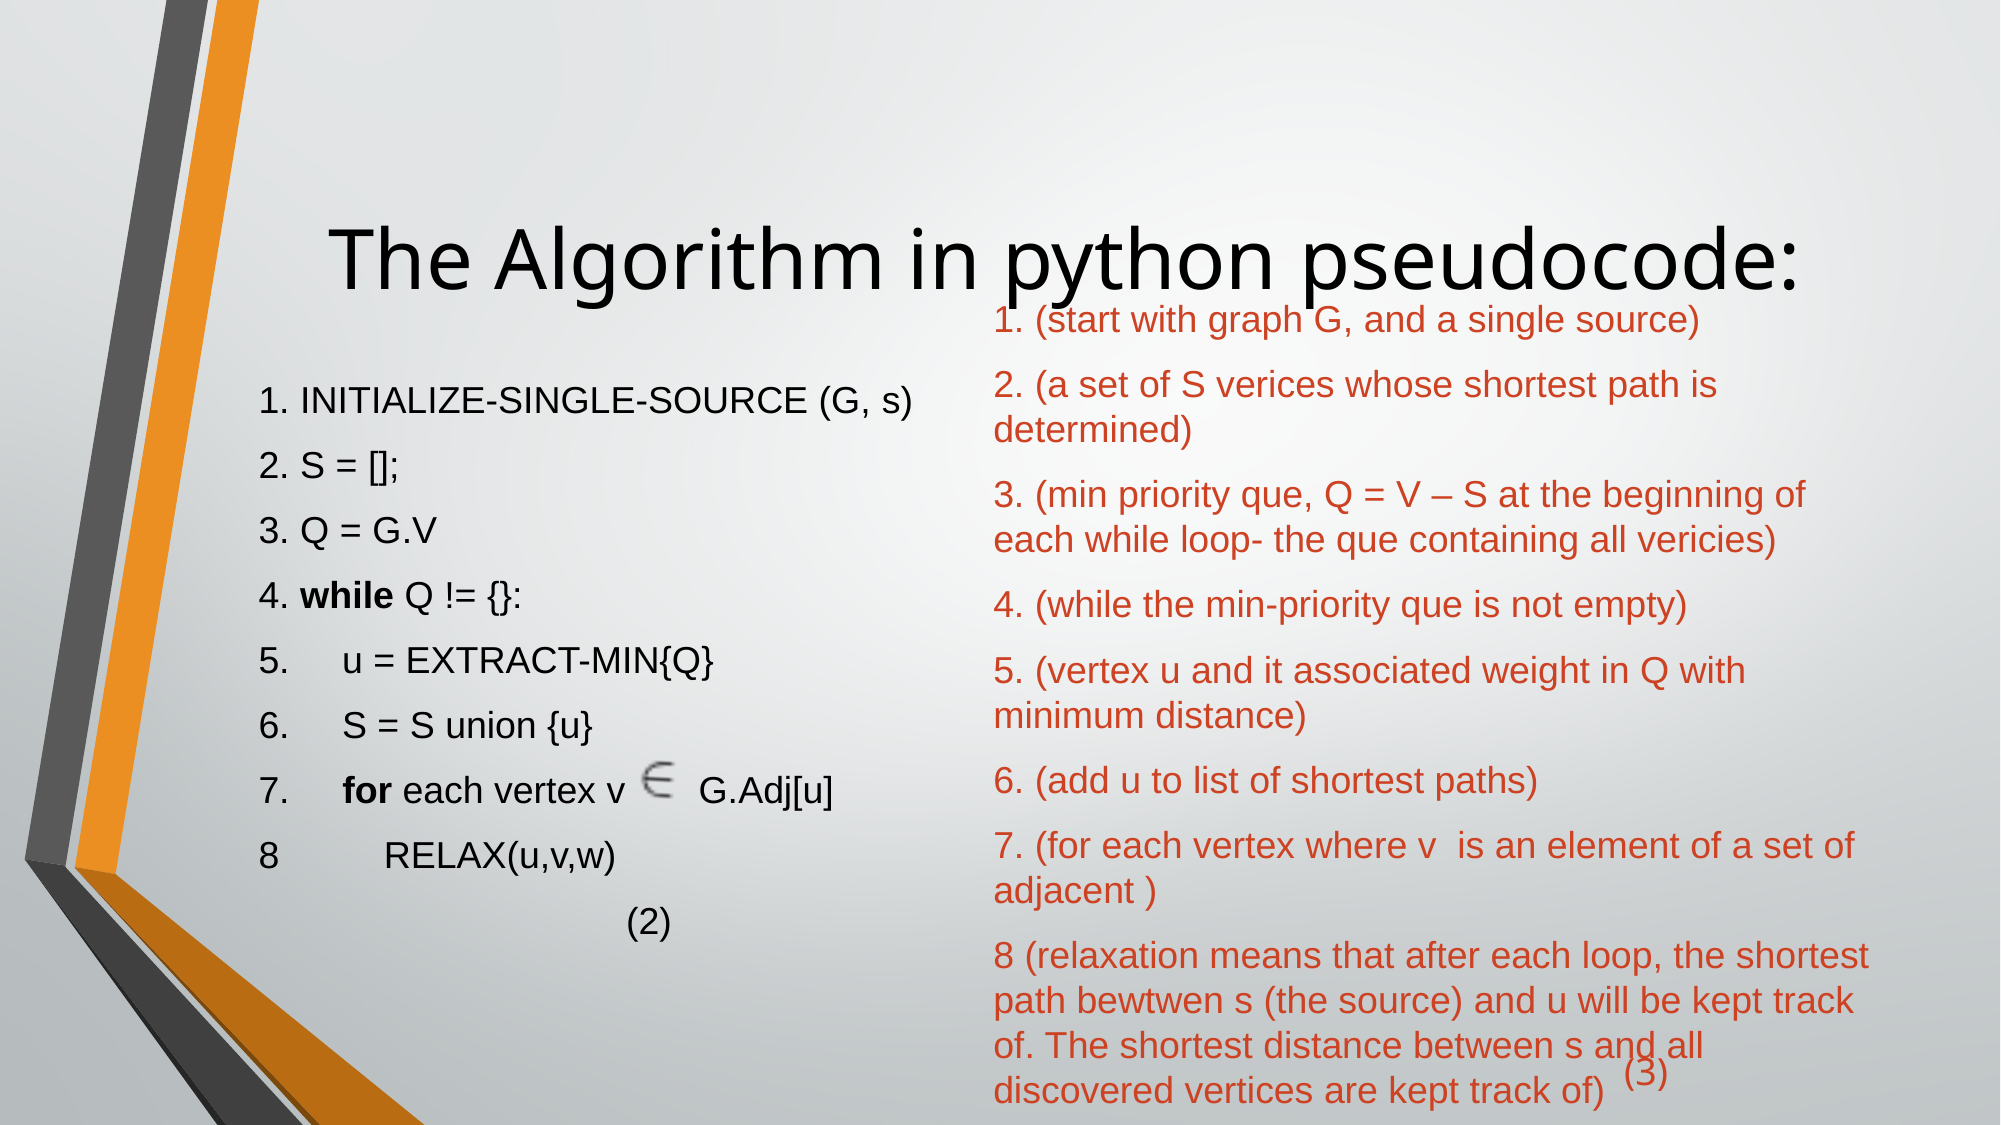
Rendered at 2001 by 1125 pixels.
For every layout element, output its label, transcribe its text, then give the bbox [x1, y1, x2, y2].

picture [638, 755, 677, 803]
list 1. INITIALIZE-SINGLE-SOURCE (G, s) 2. S = []; 3. Q = G.V 4. while Q != {}: 5. u = EXTRACT-MIN{Q} 6. S = S union {u} 7. for each vertex v G.Adj[u] 8 RELAX(u,v,w) (2) [243, 288, 978, 1007]
text_box (3) [1421, 1040, 1872, 1101]
title The Algorithm in python pseudocode: [243, 112, 1887, 288]
text_box 1. (start with graph G, and a single source) 2. (a set of S verices whose shortest path is determined) 3. (min priority que, Q = V – S at the beginning of each while loop- the que containing all vericies) 4. (while the min-priority que is not empty) 5. (vertex u and it associated weight in Q with minimum distance) 6. (add u to list of shortest paths) 7. (for each vertex where v is an element of a set of adjacent ) 8 (relaxation means that after each loop, the shortest path bewtwen s (the source) and u will be kept track of. The shortest distance between s and all discovered vertices are kept track of) [978, 287, 1903, 1125]
